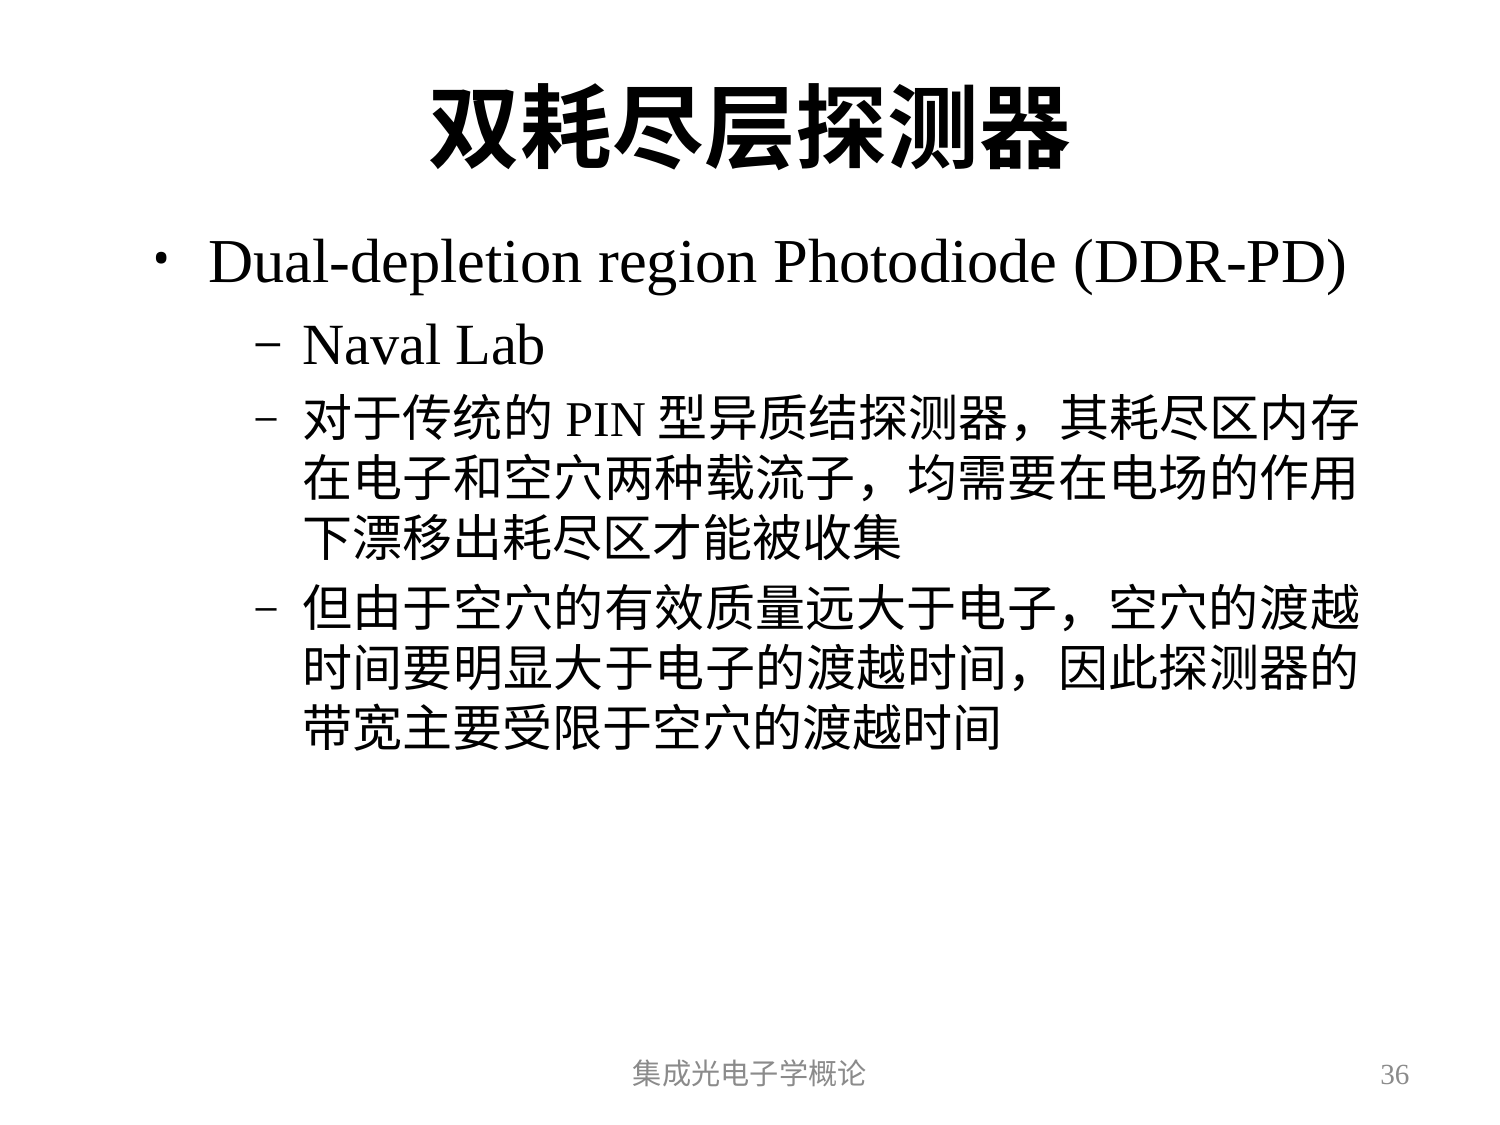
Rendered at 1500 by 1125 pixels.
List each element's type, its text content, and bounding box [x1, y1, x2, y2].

slide_number 36 [1074, 1042, 1425, 1103]
title 双耗尽层探测器 [75, 75, 1425, 175]
text_box Dual-depletion region Photodiode (DDR-PD) Naval Lab 对于传统的PIN型异质结探测器，其耗尽区内存在电子和空穴两种载流子，均需要在电场的作用下漂移出耗尽区才能被收集 但由于空穴的有效质量远大于电子，空穴的渡越时间要明显大于电子的渡越时间，因此探测器的带宽主要受限于空穴的渡越时间 [137, 212, 1375, 1023]
footer 集成光电子学概论 [439, 1042, 1060, 1103]
